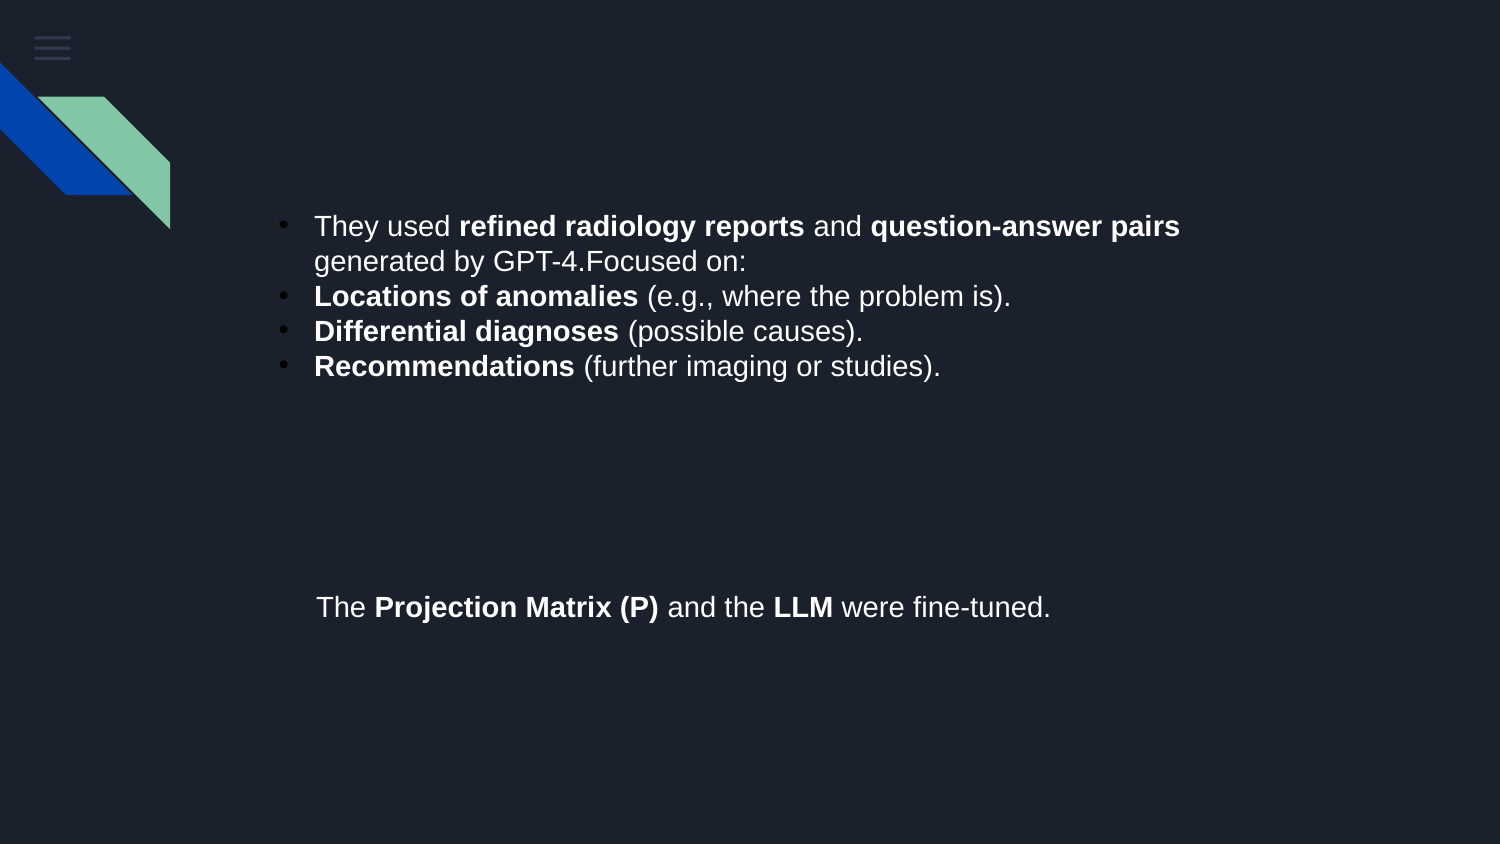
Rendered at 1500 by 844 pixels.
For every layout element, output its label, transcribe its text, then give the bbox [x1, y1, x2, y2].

text_box They used refined radiology reports and question-answer pairs generated by GPT-4.Focused on: Locations of anomalies (e.g., where the problem is). Differential diagnoses (possible causes). Recommendations (further imaging or studies). [263, 200, 1297, 390]
text_box The Projection Matrix (P) and the LLM were fine-tuned. [301, 580, 1221, 631]
